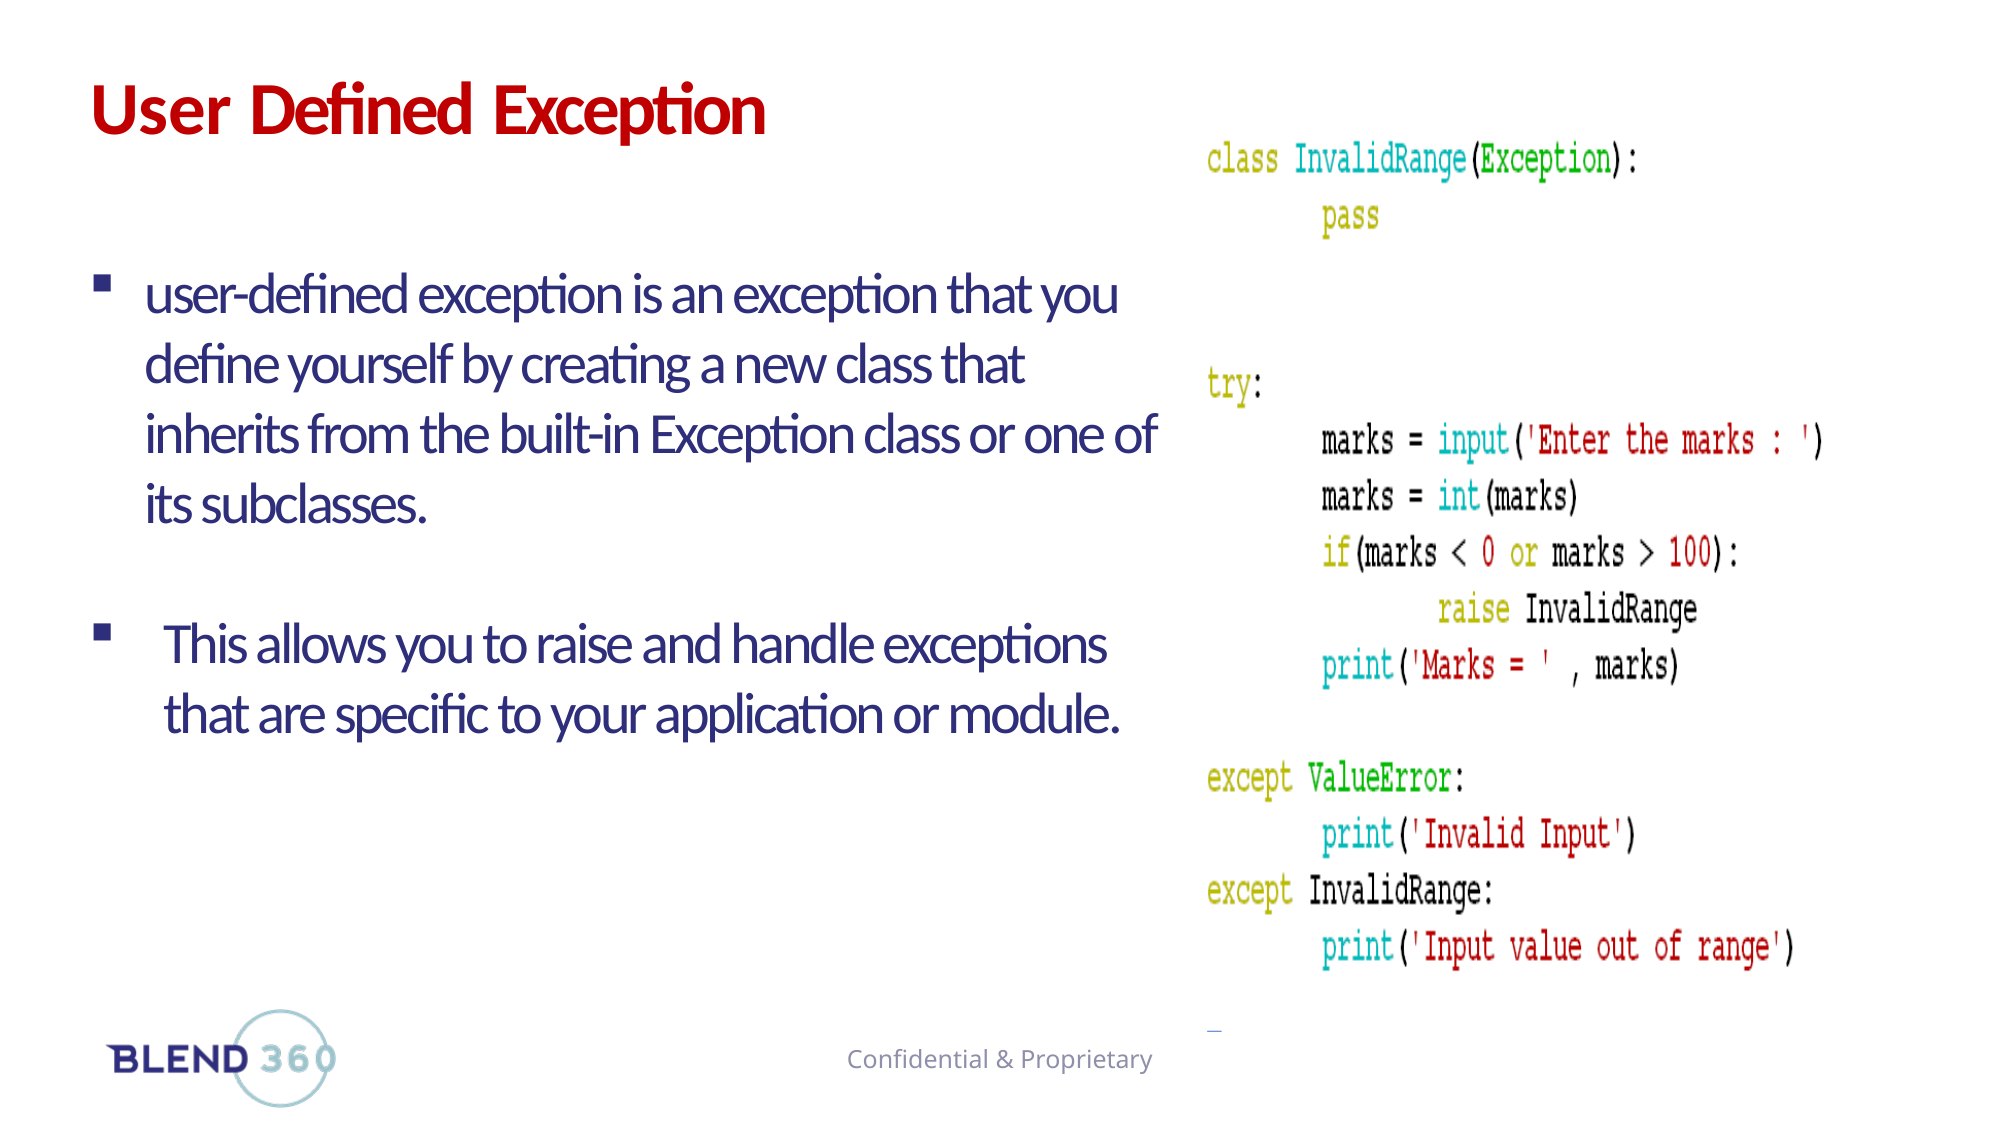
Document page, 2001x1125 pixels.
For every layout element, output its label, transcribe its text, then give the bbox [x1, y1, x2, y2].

text_box User Defined Exception [75, 52, 1118, 157]
text_box user-defined exception is an exception that you define yourself by creating a new class that inherits from the built-in Exception class or one of its subclasses. This allows you to raise and handle exceptions that are specific to your application or module. [73, 247, 1185, 753]
picture [1201, 75, 2001, 1032]
picture [100, 1003, 341, 1114]
